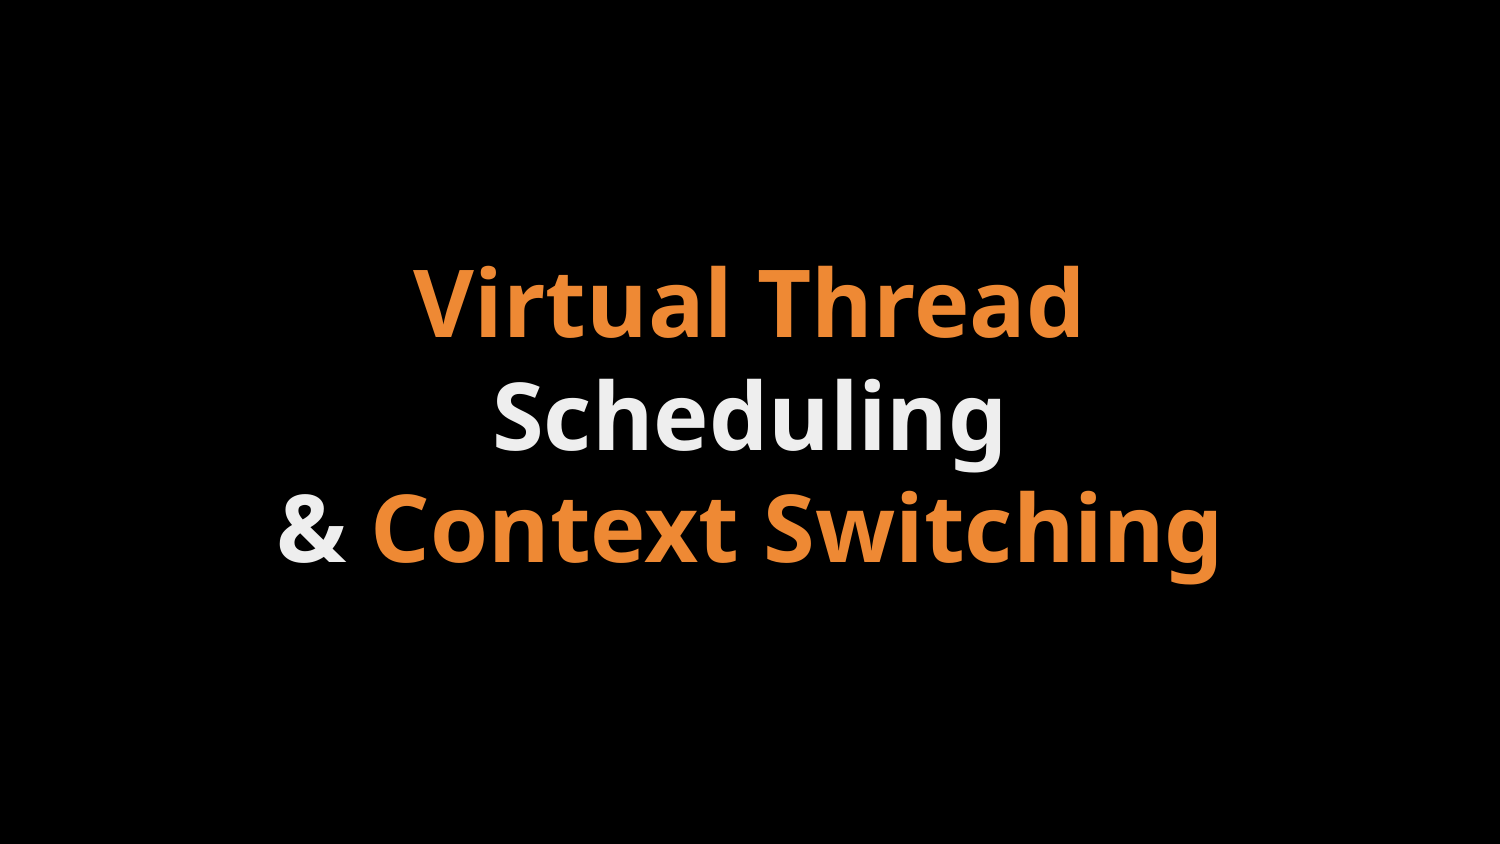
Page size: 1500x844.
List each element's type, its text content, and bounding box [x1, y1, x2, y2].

text_box Virtual Thread Scheduling & Context Switching [53, 228, 1447, 540]
